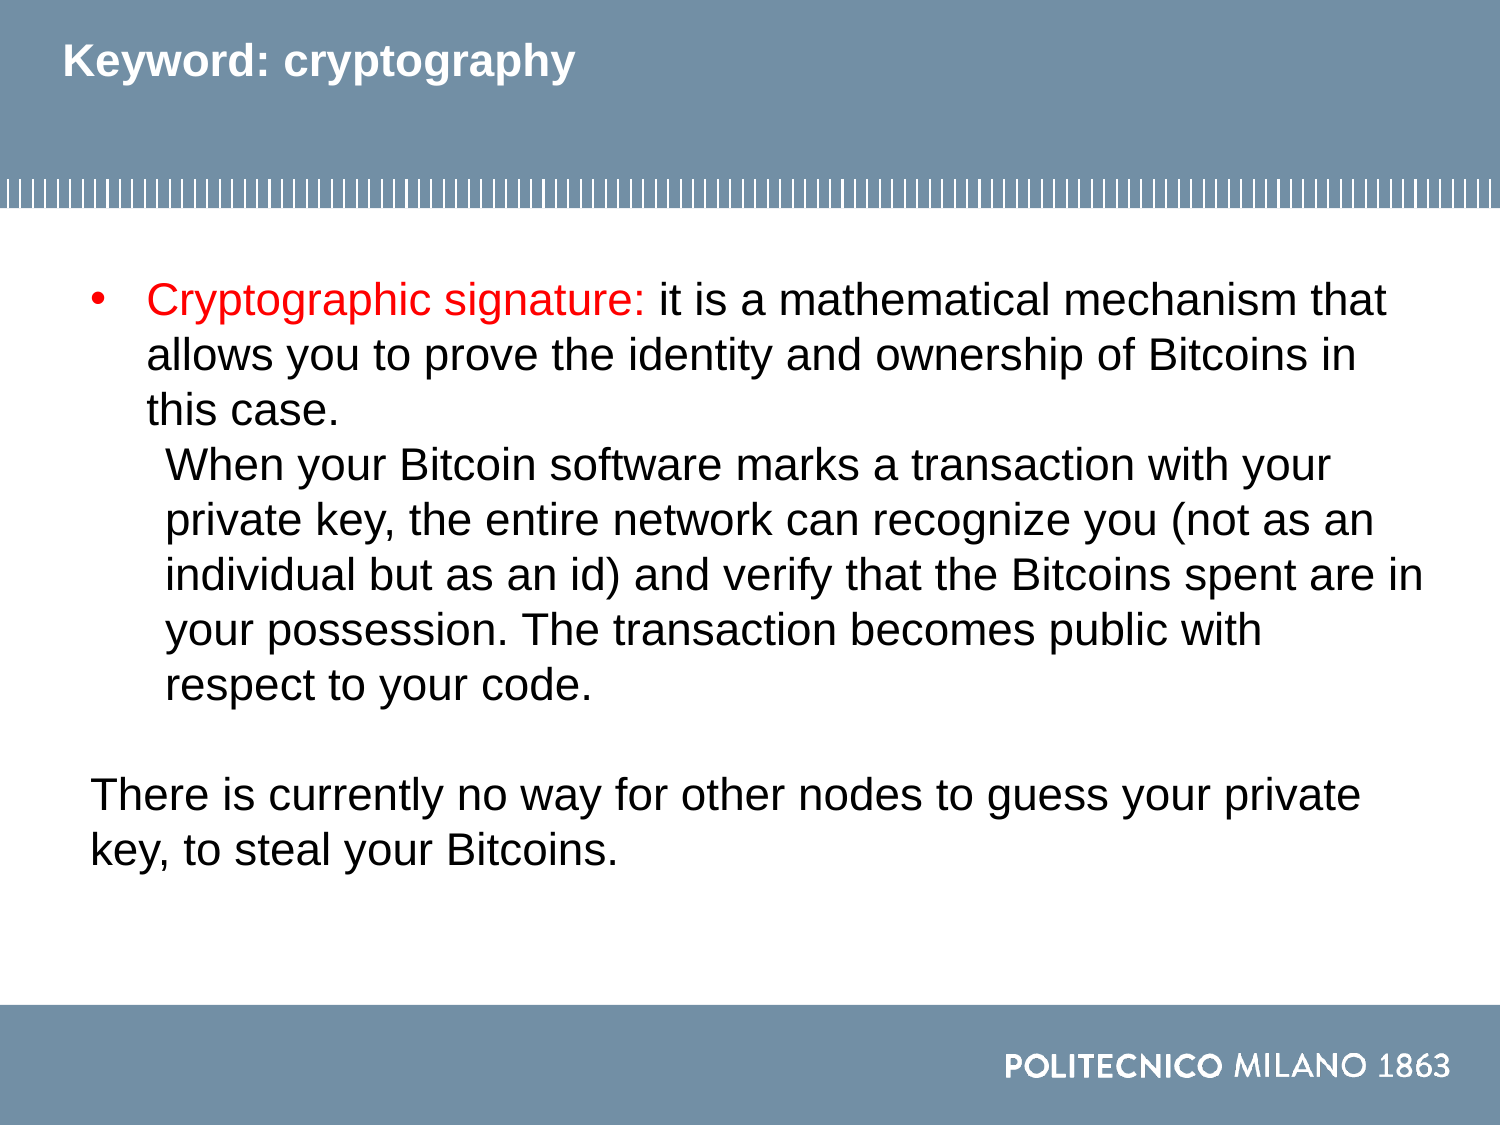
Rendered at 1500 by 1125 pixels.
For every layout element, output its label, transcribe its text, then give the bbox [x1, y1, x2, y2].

list Cryptographic signature: it is a mathematical mechanism that allows you to prove the identity and ownership of Bitcoins in this case. When your Bitcoin software marks a transaction with your private key, the entire network can recognize you (not as an individual but as an id) and verify that the Bitcoins spent are in your possession. The transaction becomes public with respect to your code. There is currently no way for other nodes to guess your private key, to steal your Bitcoins. [75, 262, 1441, 1005]
title Keyword: cryptography [47, 22, 1455, 161]
picture [999, 1041, 1456, 1089]
